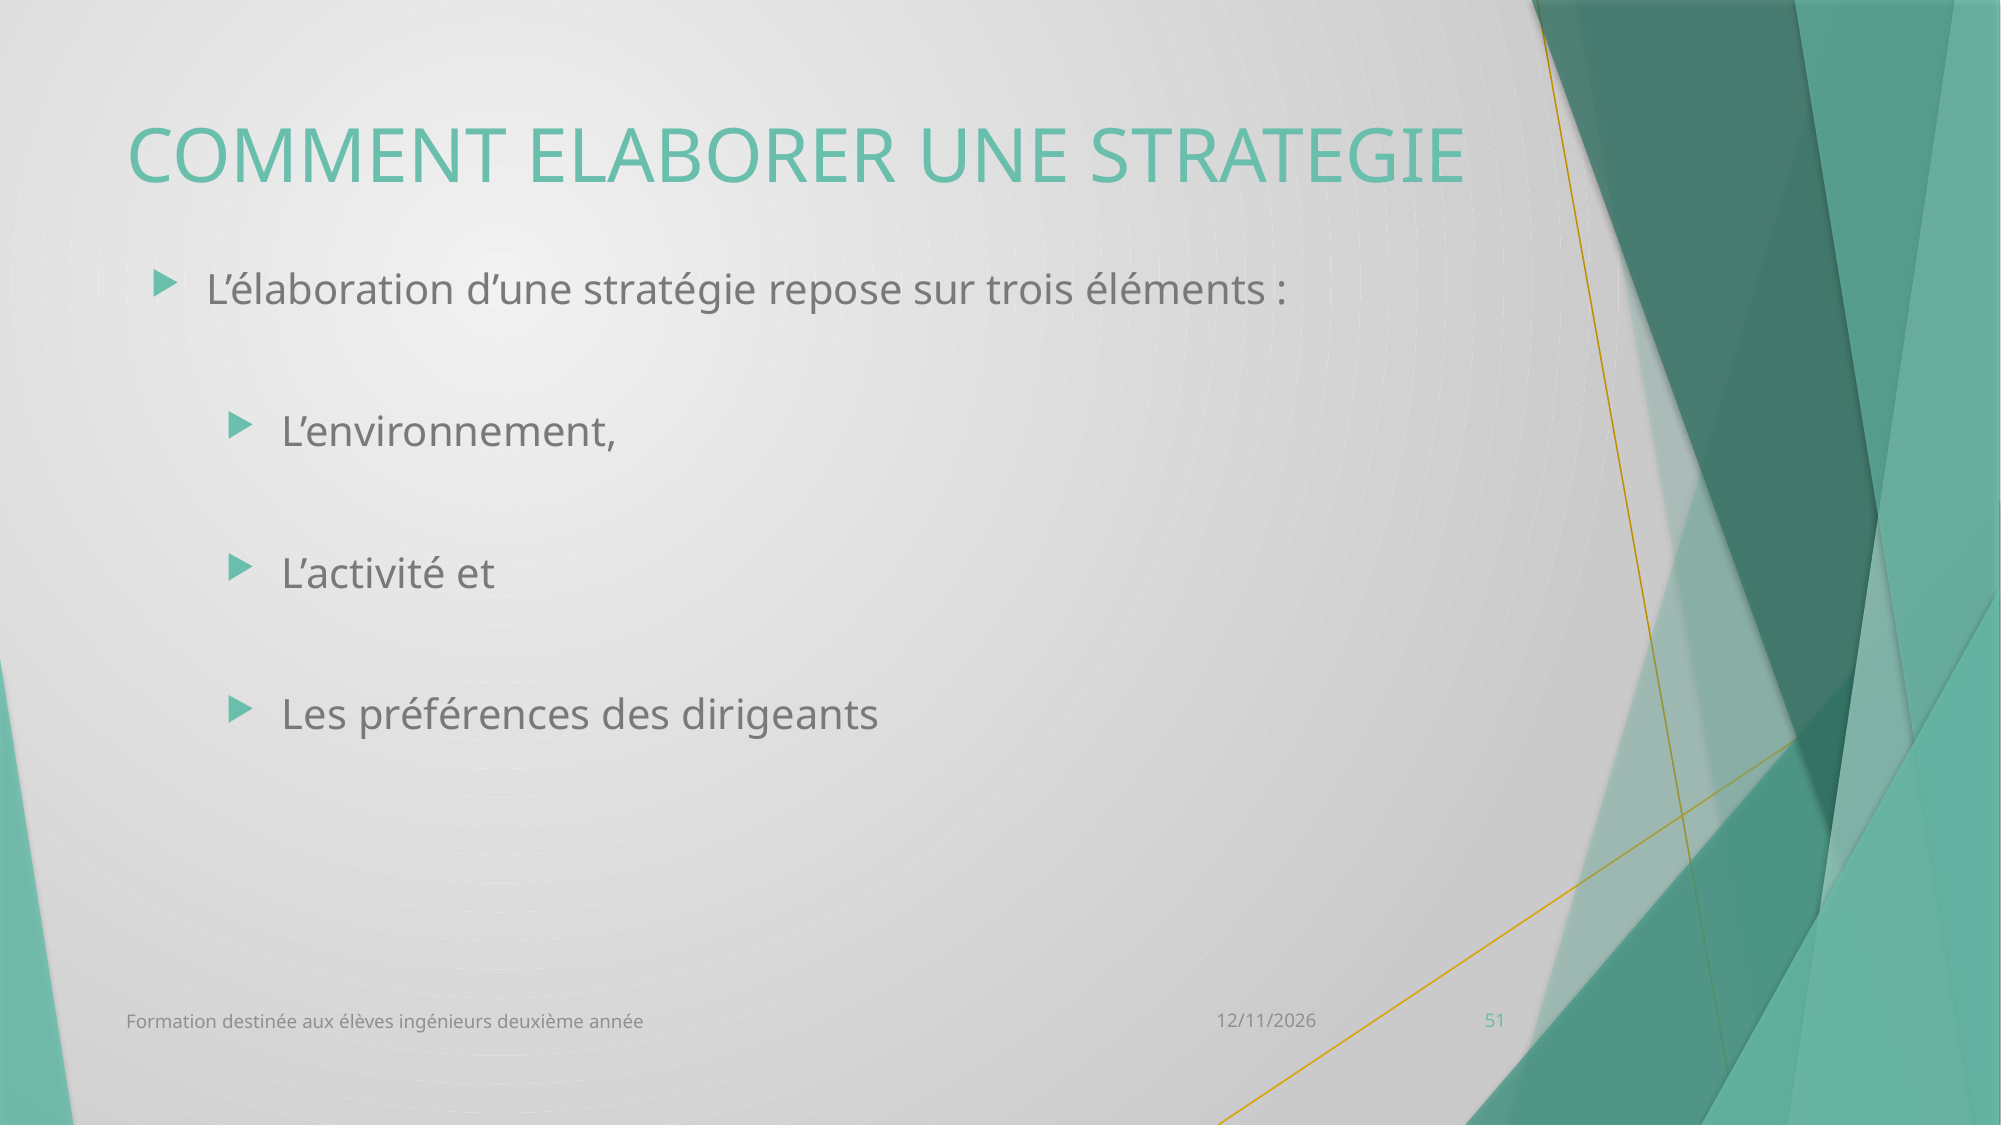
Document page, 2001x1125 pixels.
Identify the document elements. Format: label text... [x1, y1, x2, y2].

footer Formation destinée aux élèves ingénieurs deuxième année [111, 991, 1145, 1051]
title COMMENT ELABORER UNE STRATEGIE [111, 99, 1522, 255]
slide_number 51 [1409, 991, 1522, 1051]
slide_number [1181, 991, 1332, 1051]
text_box L’élaboration d’une stratégie repose sur trois éléments : L’environnement, L’activité et Les préférences des dirigeants [0, 255, 1567, 888]
